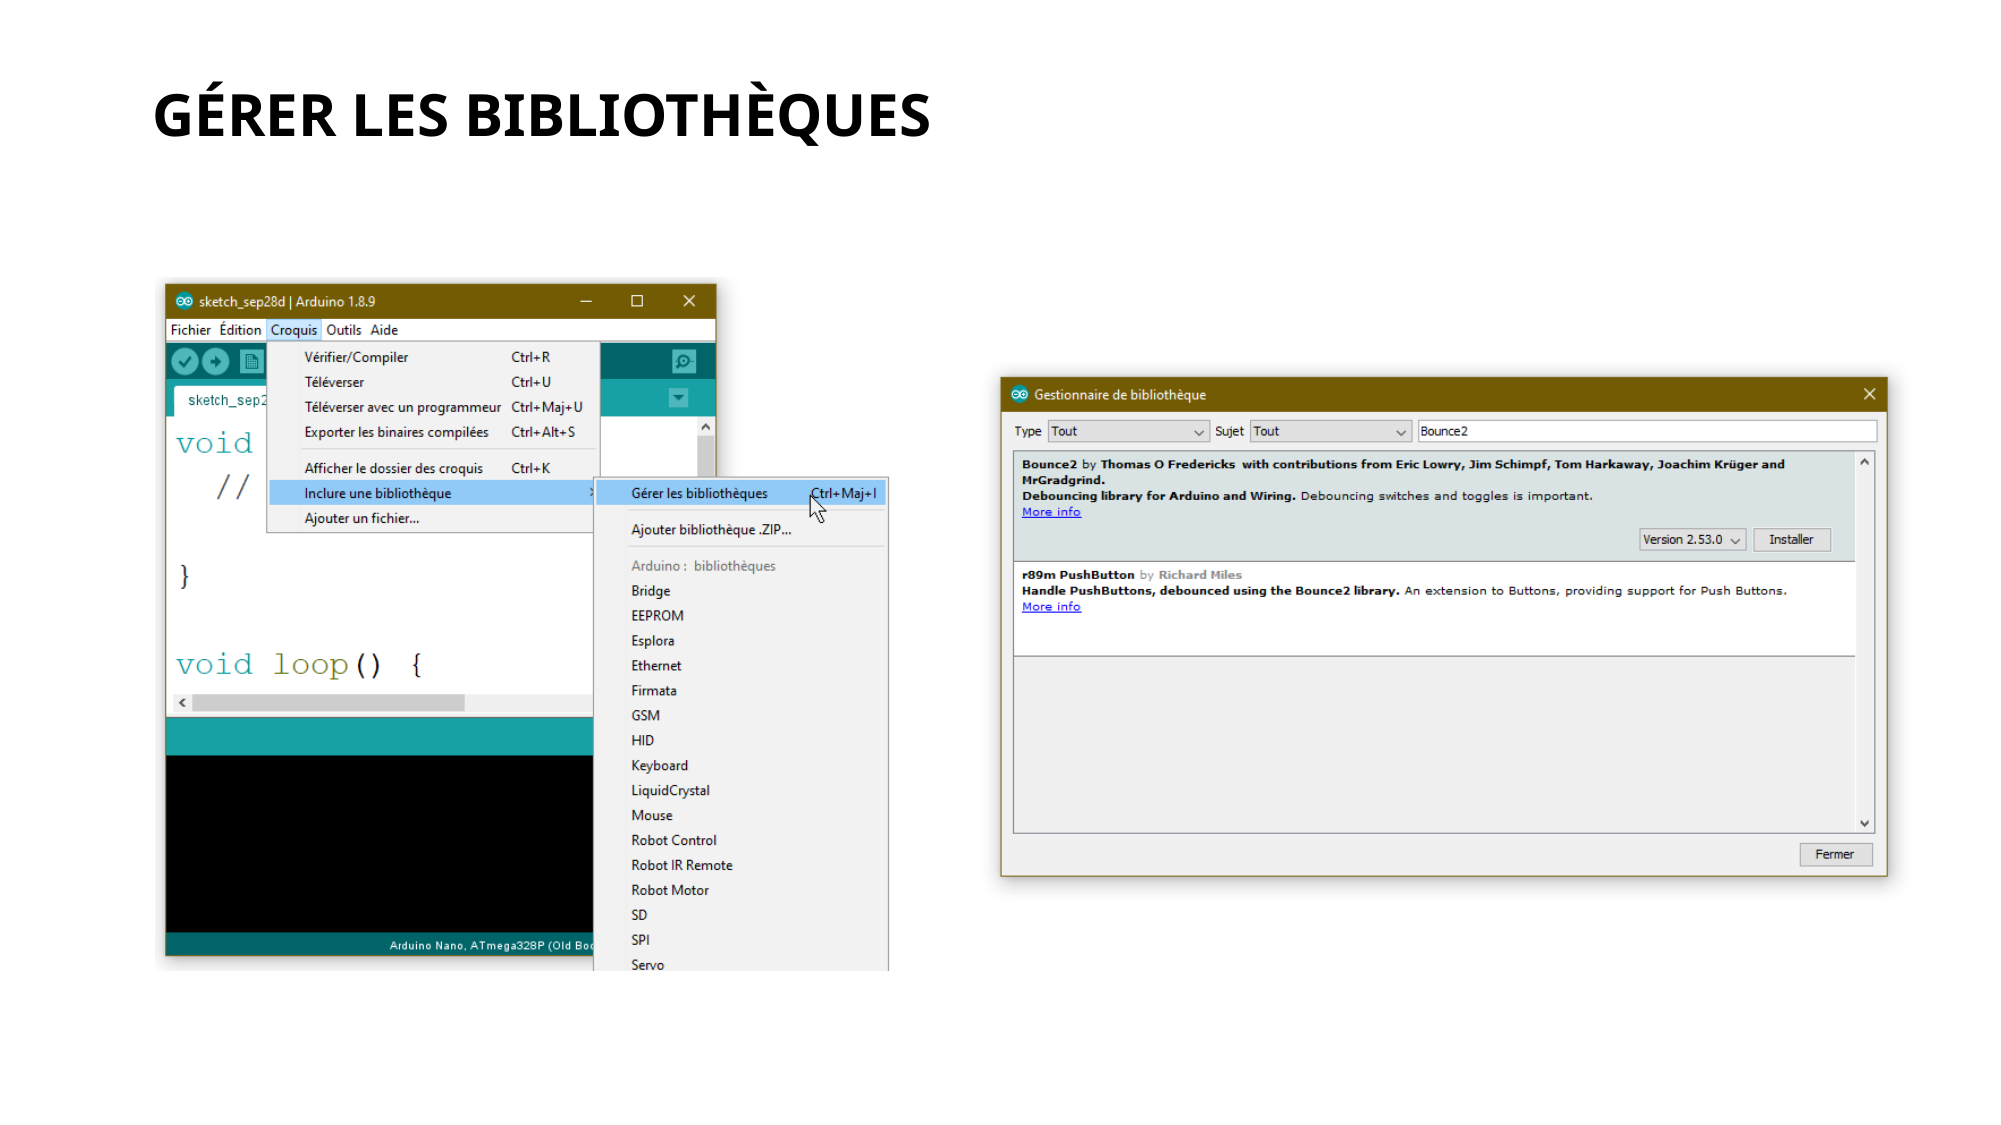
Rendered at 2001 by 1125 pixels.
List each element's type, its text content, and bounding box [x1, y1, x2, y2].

title GÉRER LES BIBLIOTHÈQUES [137, 59, 1863, 175]
picture [155, 277, 922, 971]
picture [952, 342, 1924, 915]
